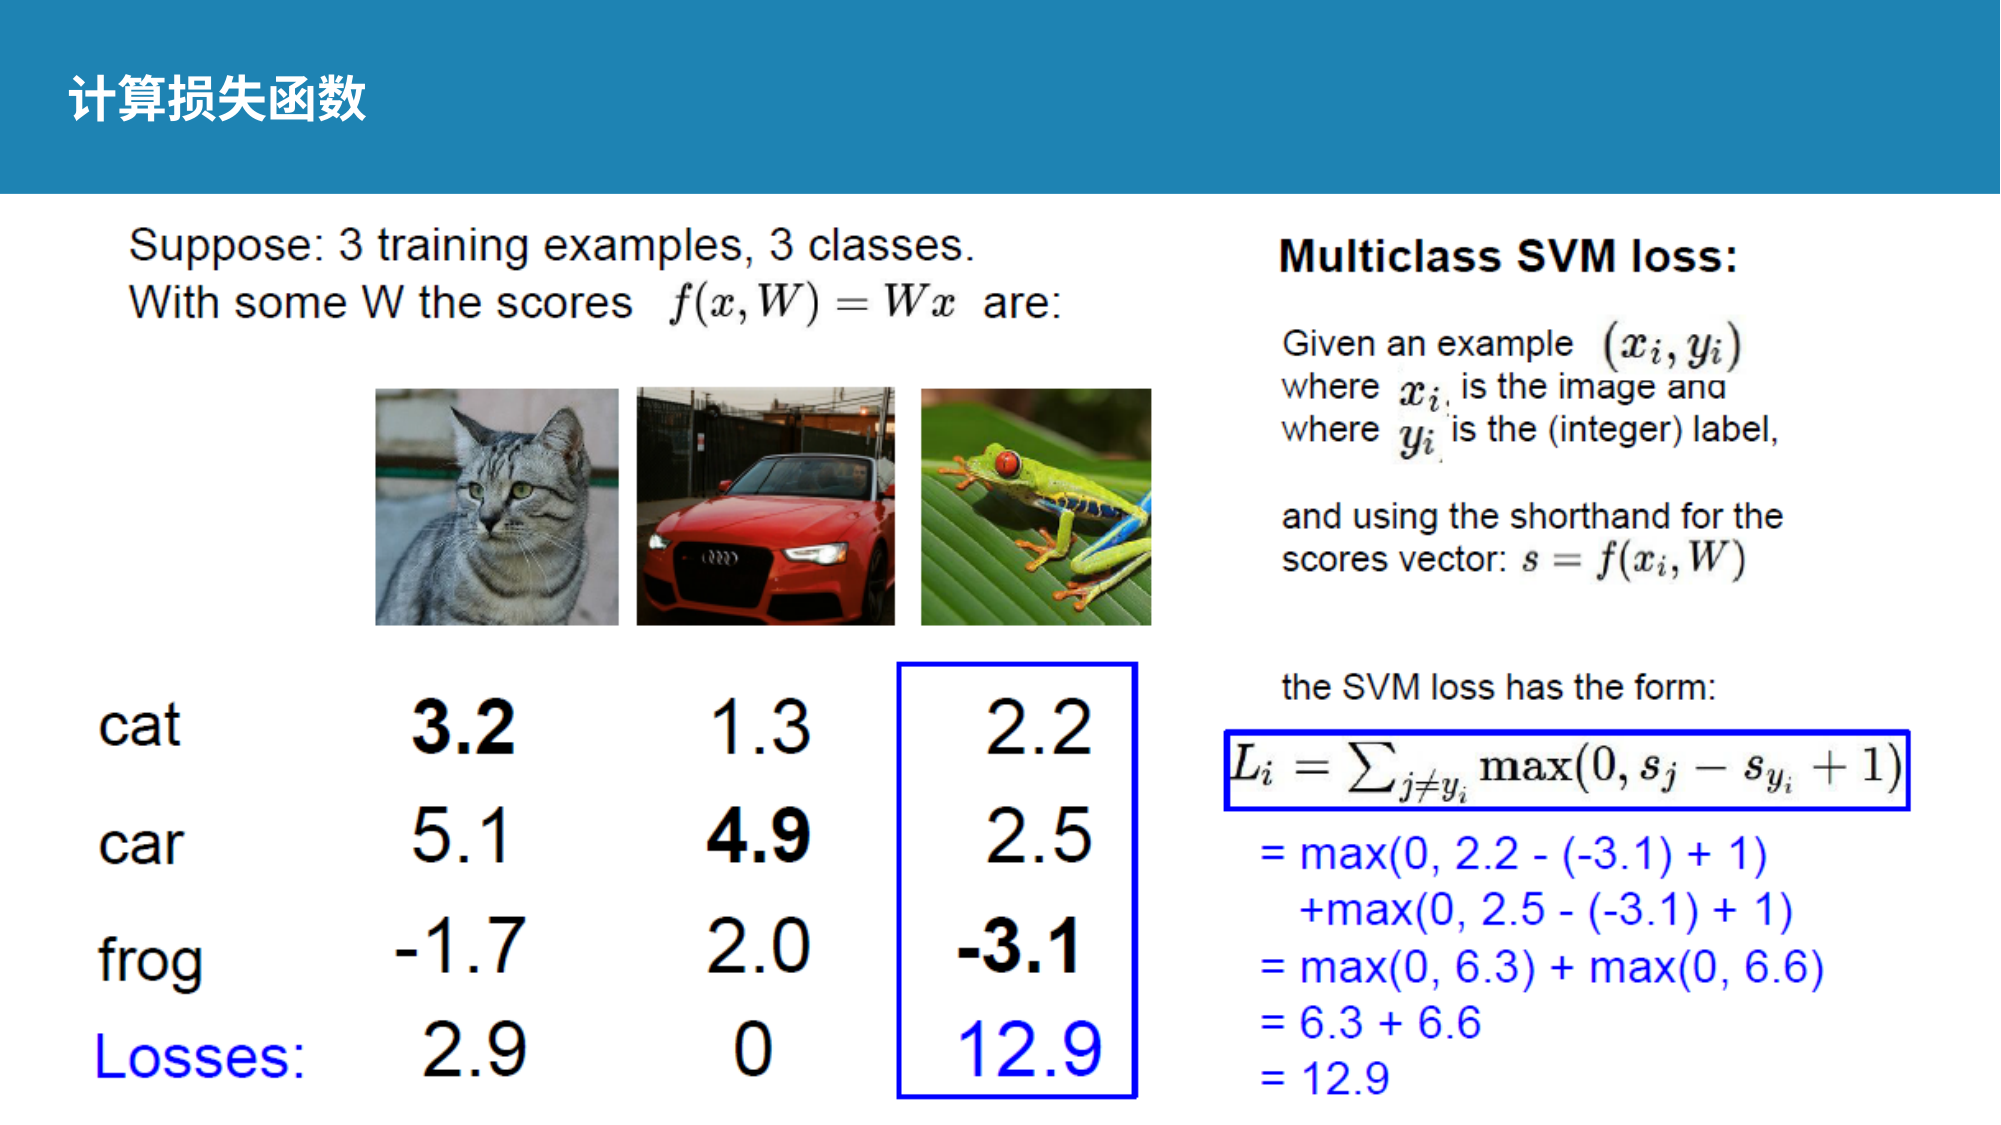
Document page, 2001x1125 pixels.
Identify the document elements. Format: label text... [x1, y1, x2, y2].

picture [75, 213, 1916, 1116]
list 计算损失函数 [52, 41, 924, 162]
